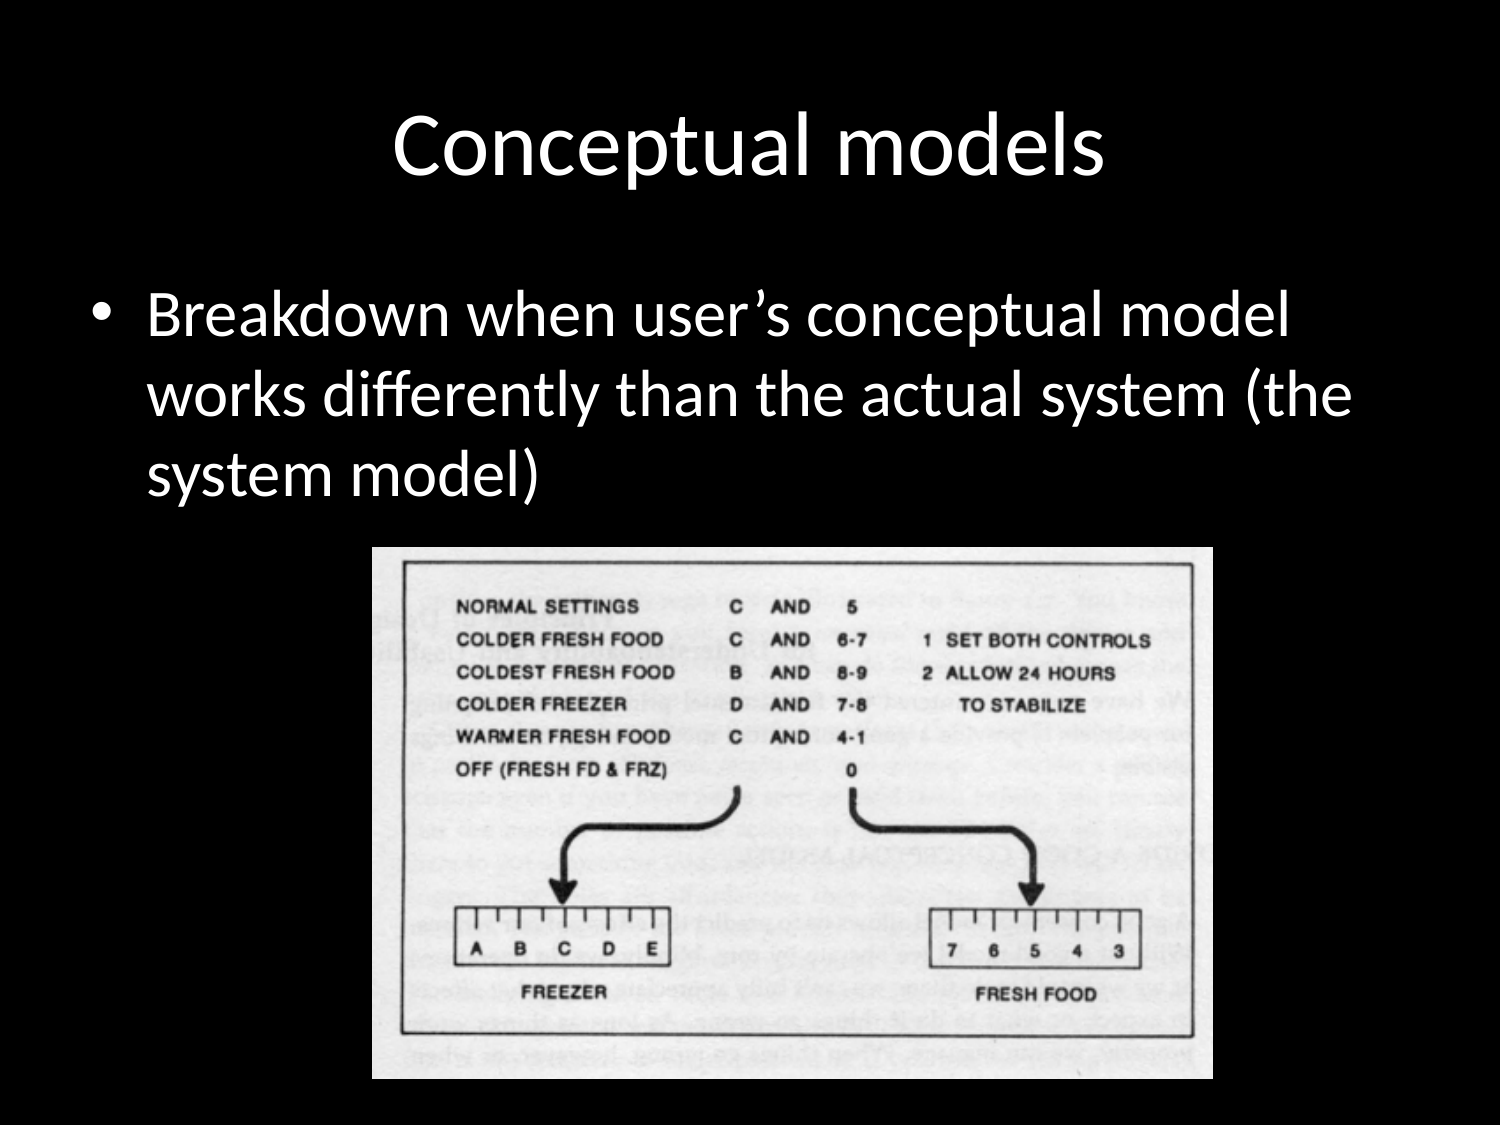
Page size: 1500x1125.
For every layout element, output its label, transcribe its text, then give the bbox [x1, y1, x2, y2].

title Conceptual models [75, 45, 1425, 233]
picture [371, 547, 1214, 1079]
list Breakdown when user’s conceptual model works differently than the actual system (the system model) [75, 262, 1425, 1079]
